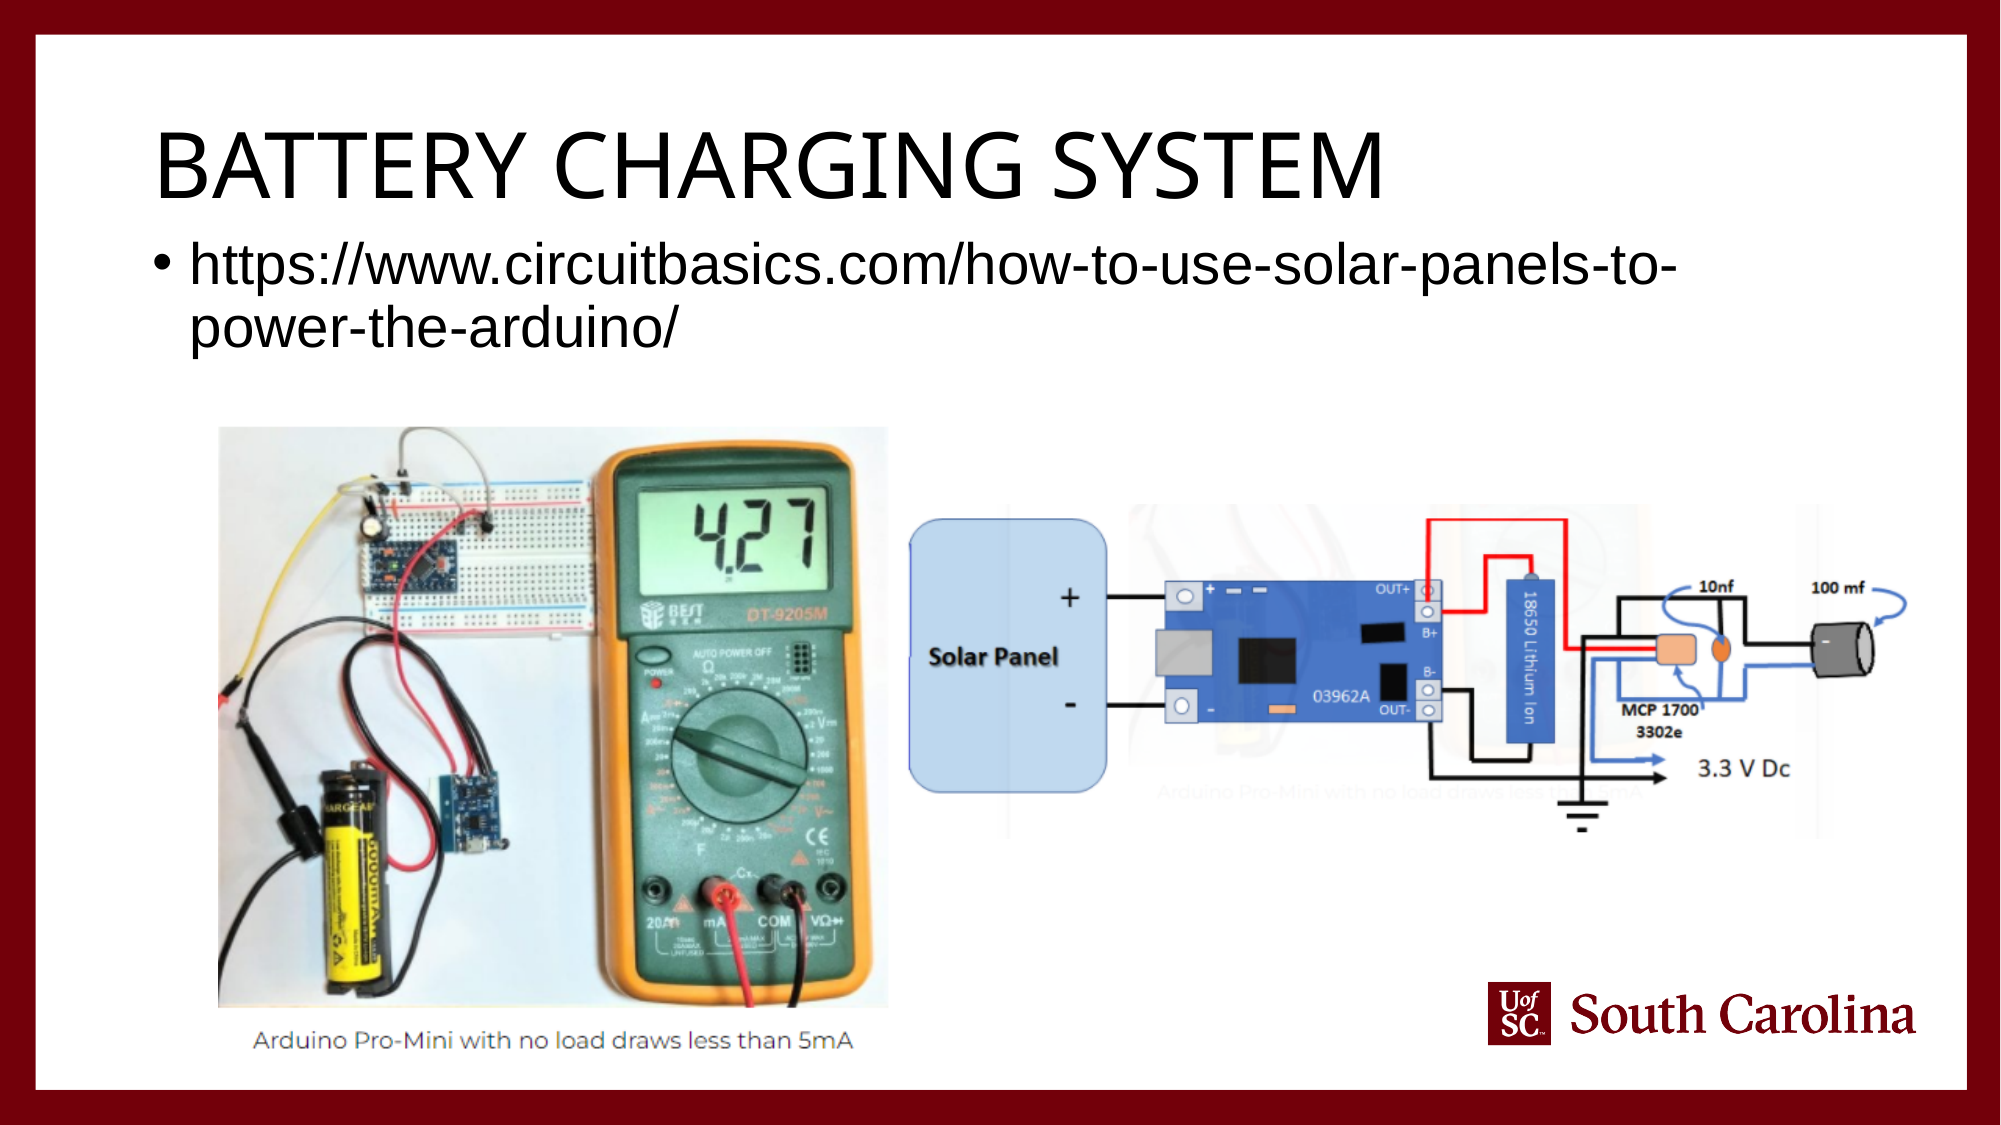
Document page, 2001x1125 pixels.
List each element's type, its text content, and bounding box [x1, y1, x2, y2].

title Battery Charging System [137, 59, 1863, 226]
list https://www.circuitbasics.com/how-to-use-solar-panels-to-power-the-arduino/ [137, 226, 1863, 955]
picture [0, 0, 2001, 1125]
